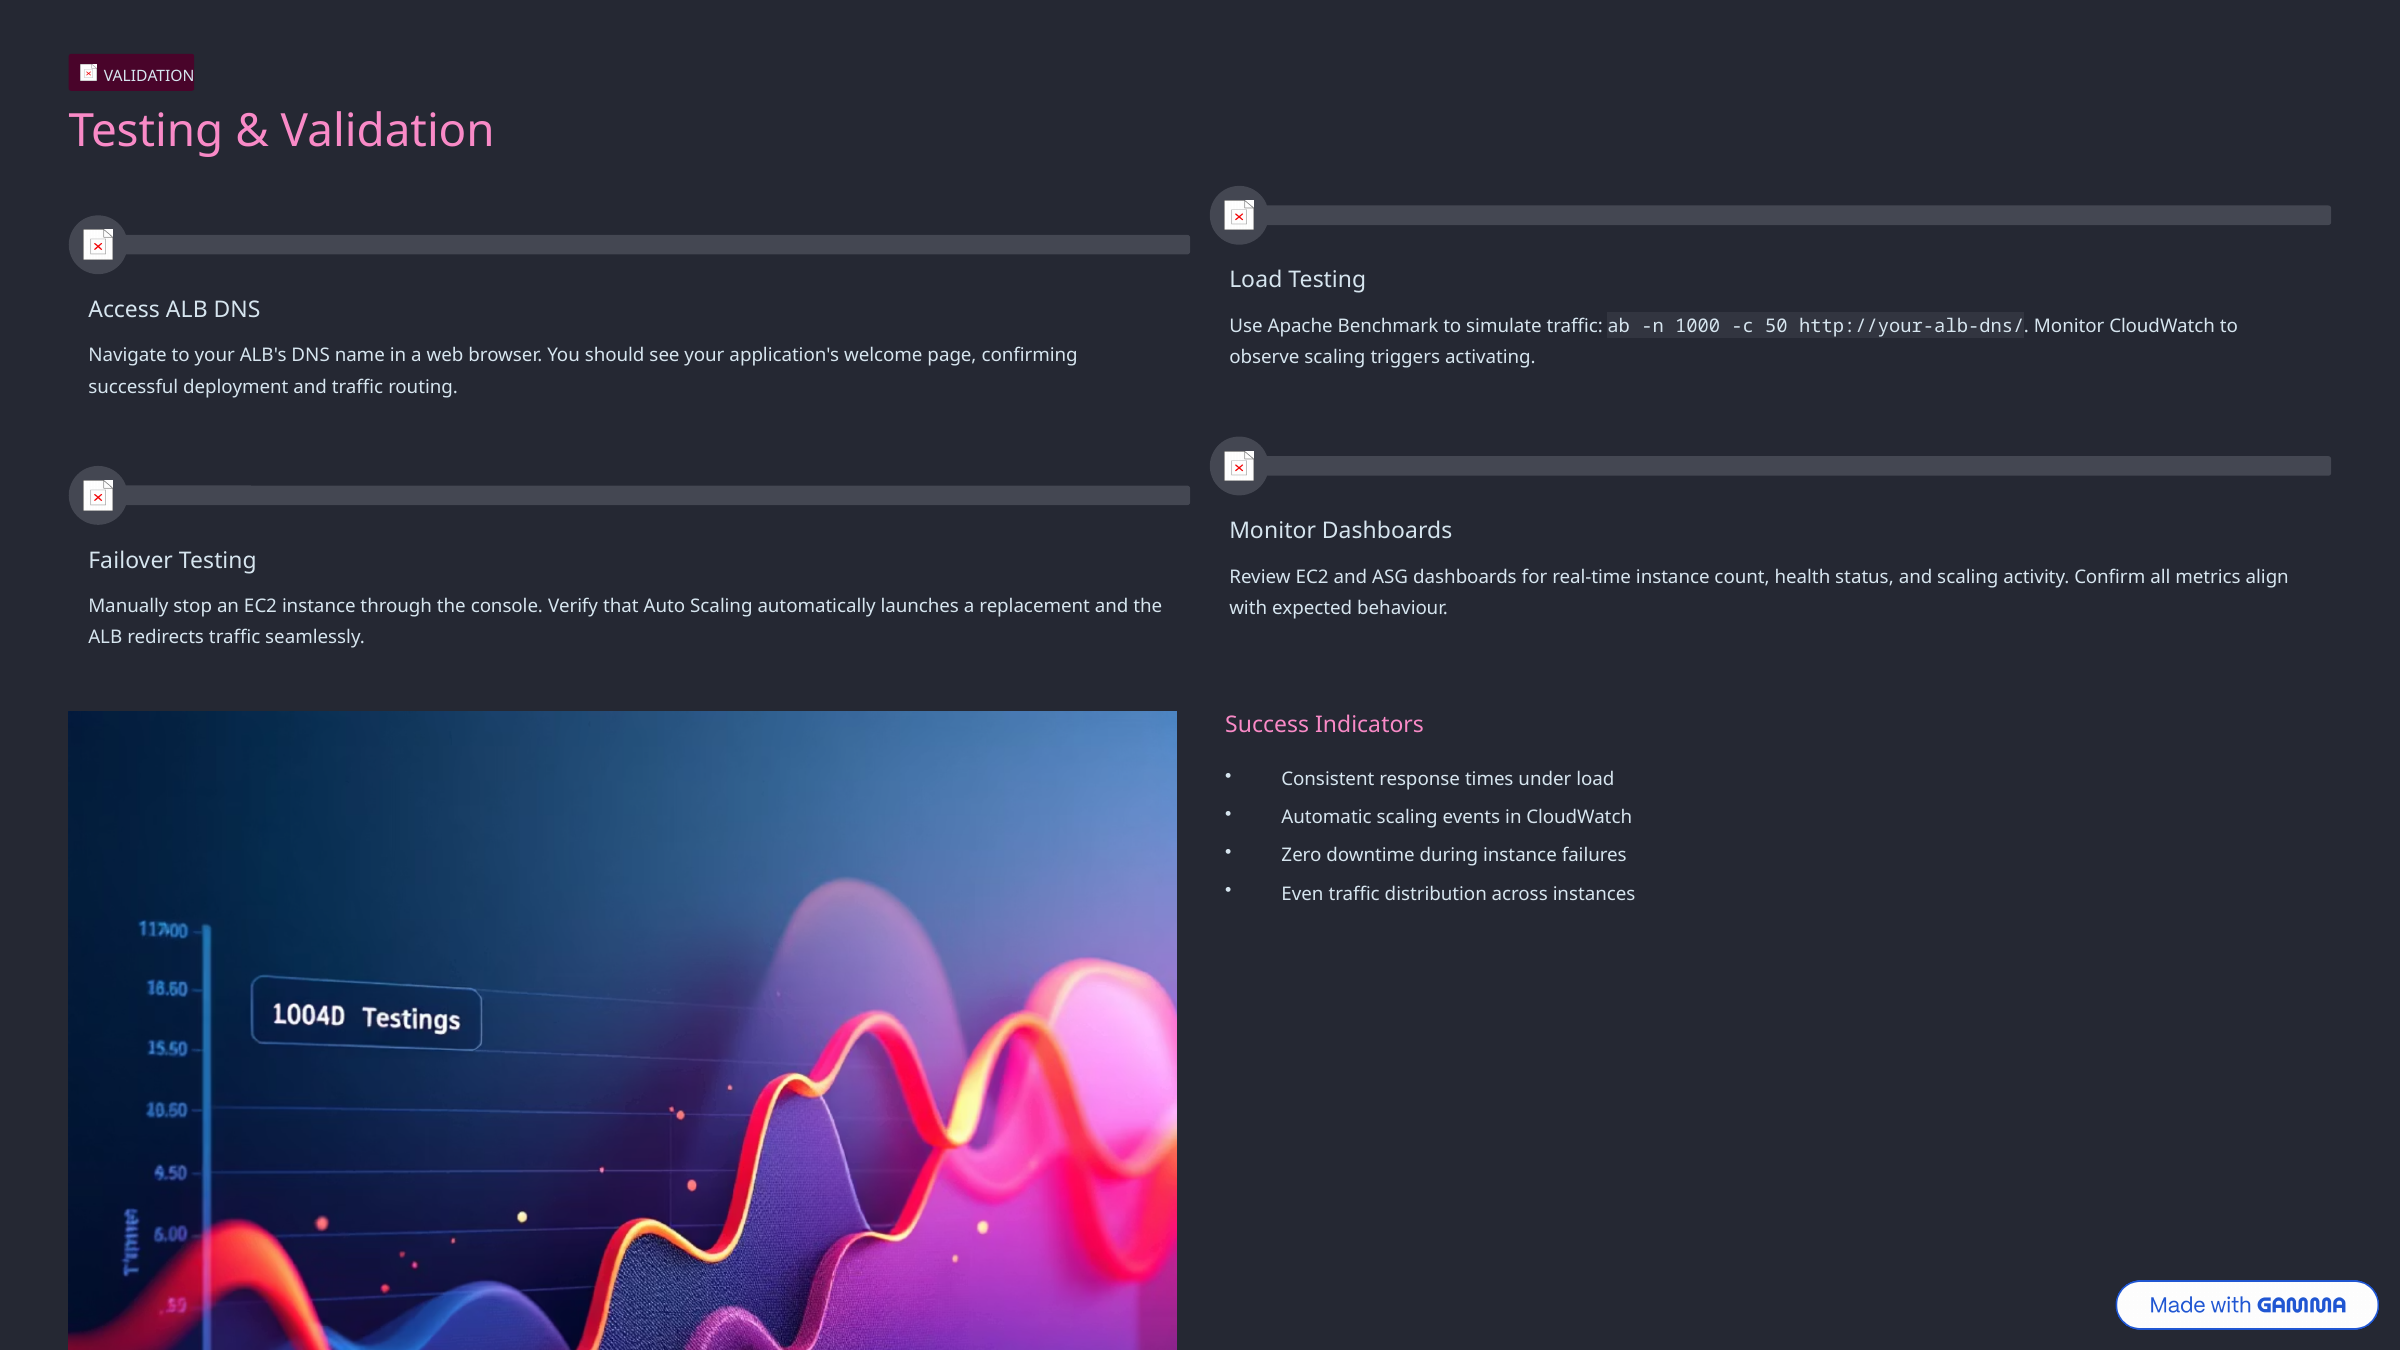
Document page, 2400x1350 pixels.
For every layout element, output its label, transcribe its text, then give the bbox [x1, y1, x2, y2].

text_box Load Testing [1229, 264, 1461, 294]
picture [2106, 1271, 2389, 1339]
text_box [1268, 456, 2332, 476]
text_box Use Apache Benchmark to simulate traffic: ab -n 1000 -c 50 http://your-alb-dns/. Monitor CloudWatch to observe scaling triggers activating. [1229, 305, 2312, 370]
text_box [68, 215, 128, 275]
text_box [1209, 436, 1269, 496]
text_box Failover Testing [88, 544, 320, 574]
text_box Manually stop an EC2 instance through the console. Verify that Auto Scaling automatically launches a replacement and the ALB redirects traffic seamlessly. [88, 585, 1171, 648]
picture [1224, 451, 1254, 481]
text_box Success Indicators [1225, 709, 1457, 739]
text_box Even traffic distribution across instances [1225, 872, 2333, 904]
picture [1224, 200, 1254, 230]
picture [80, 64, 97, 81]
text_box [126, 485, 1191, 506]
text_box [126, 234, 1191, 255]
text_box [1267, 205, 2332, 226]
text_box [1209, 185, 1269, 245]
picture [83, 480, 113, 511]
text_box Zero downtime during instance failures [1225, 834, 2333, 866]
text_box Navigate to your ALB's DNS name in a web browser. You should see your application's welcome page, confirming successful deployment and traffic routing. [88, 334, 1171, 398]
text_box Access ALB DNS [88, 293, 320, 323]
picture [68, 711, 1177, 1350]
text_box Automatic scaling events in CloudWatch [1225, 796, 2333, 828]
text_box Consistent response times under load [1225, 757, 2333, 790]
text_box Monitor Dashboards [1229, 515, 1461, 544]
text_box Testing & Validation [68, 98, 531, 157]
text_box VALIDATION [104, 59, 183, 85]
text_box [68, 53, 195, 91]
picture [83, 229, 113, 260]
text_box [68, 465, 128, 525]
text_box Review EC2 and ASG dashboards for real-time instance count, health status, and scaling activity. Confirm all metrics align with expected behaviour. [1229, 555, 2312, 619]
